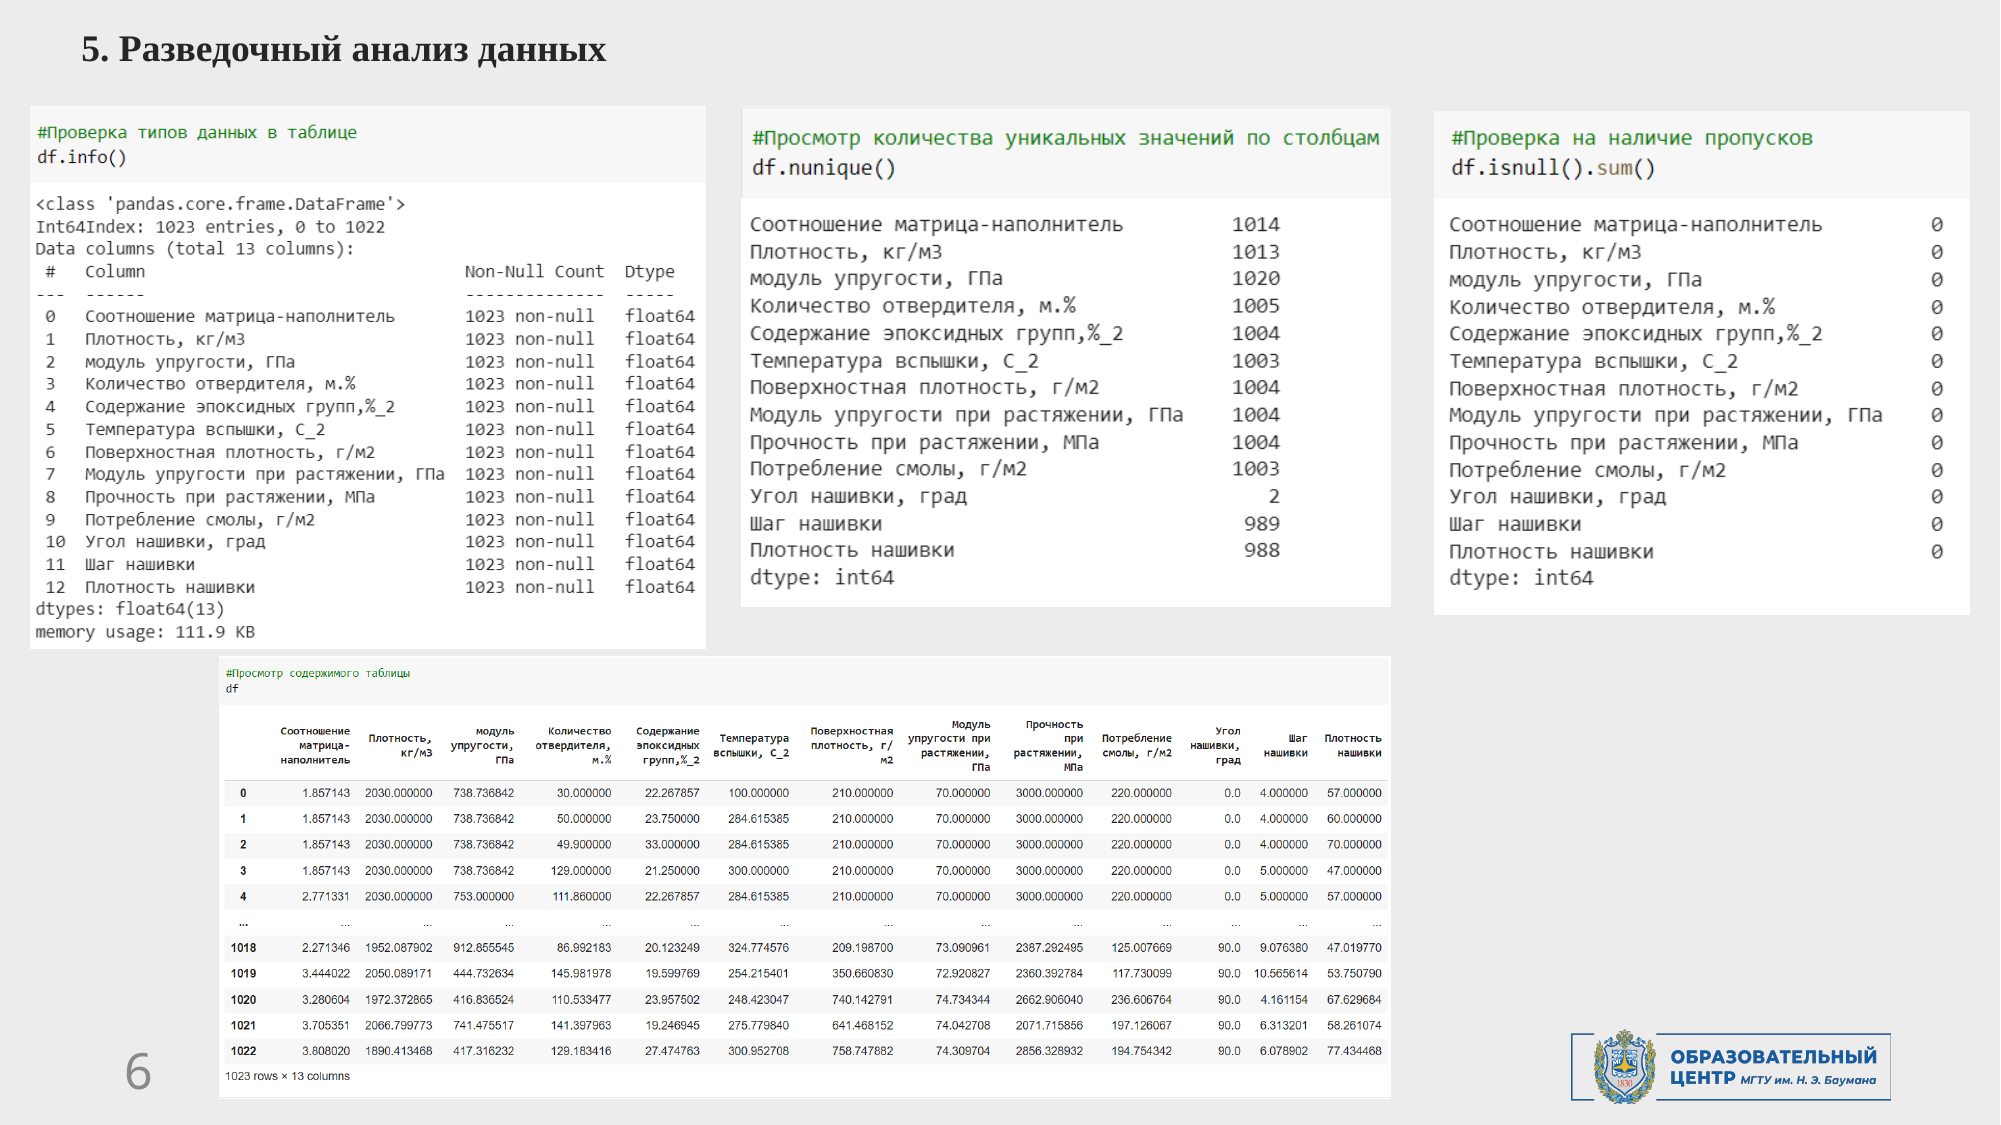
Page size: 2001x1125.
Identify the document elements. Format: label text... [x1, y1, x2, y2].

list 5. Разведочный анализ данных [66, 21, 1929, 1014]
picture [1434, 111, 1970, 615]
picture [1571, 1029, 1891, 1104]
picture [740, 106, 1391, 607]
picture [219, 655, 1391, 1099]
slide_number 6 [109, 1043, 216, 1104]
picture [29, 106, 706, 650]
